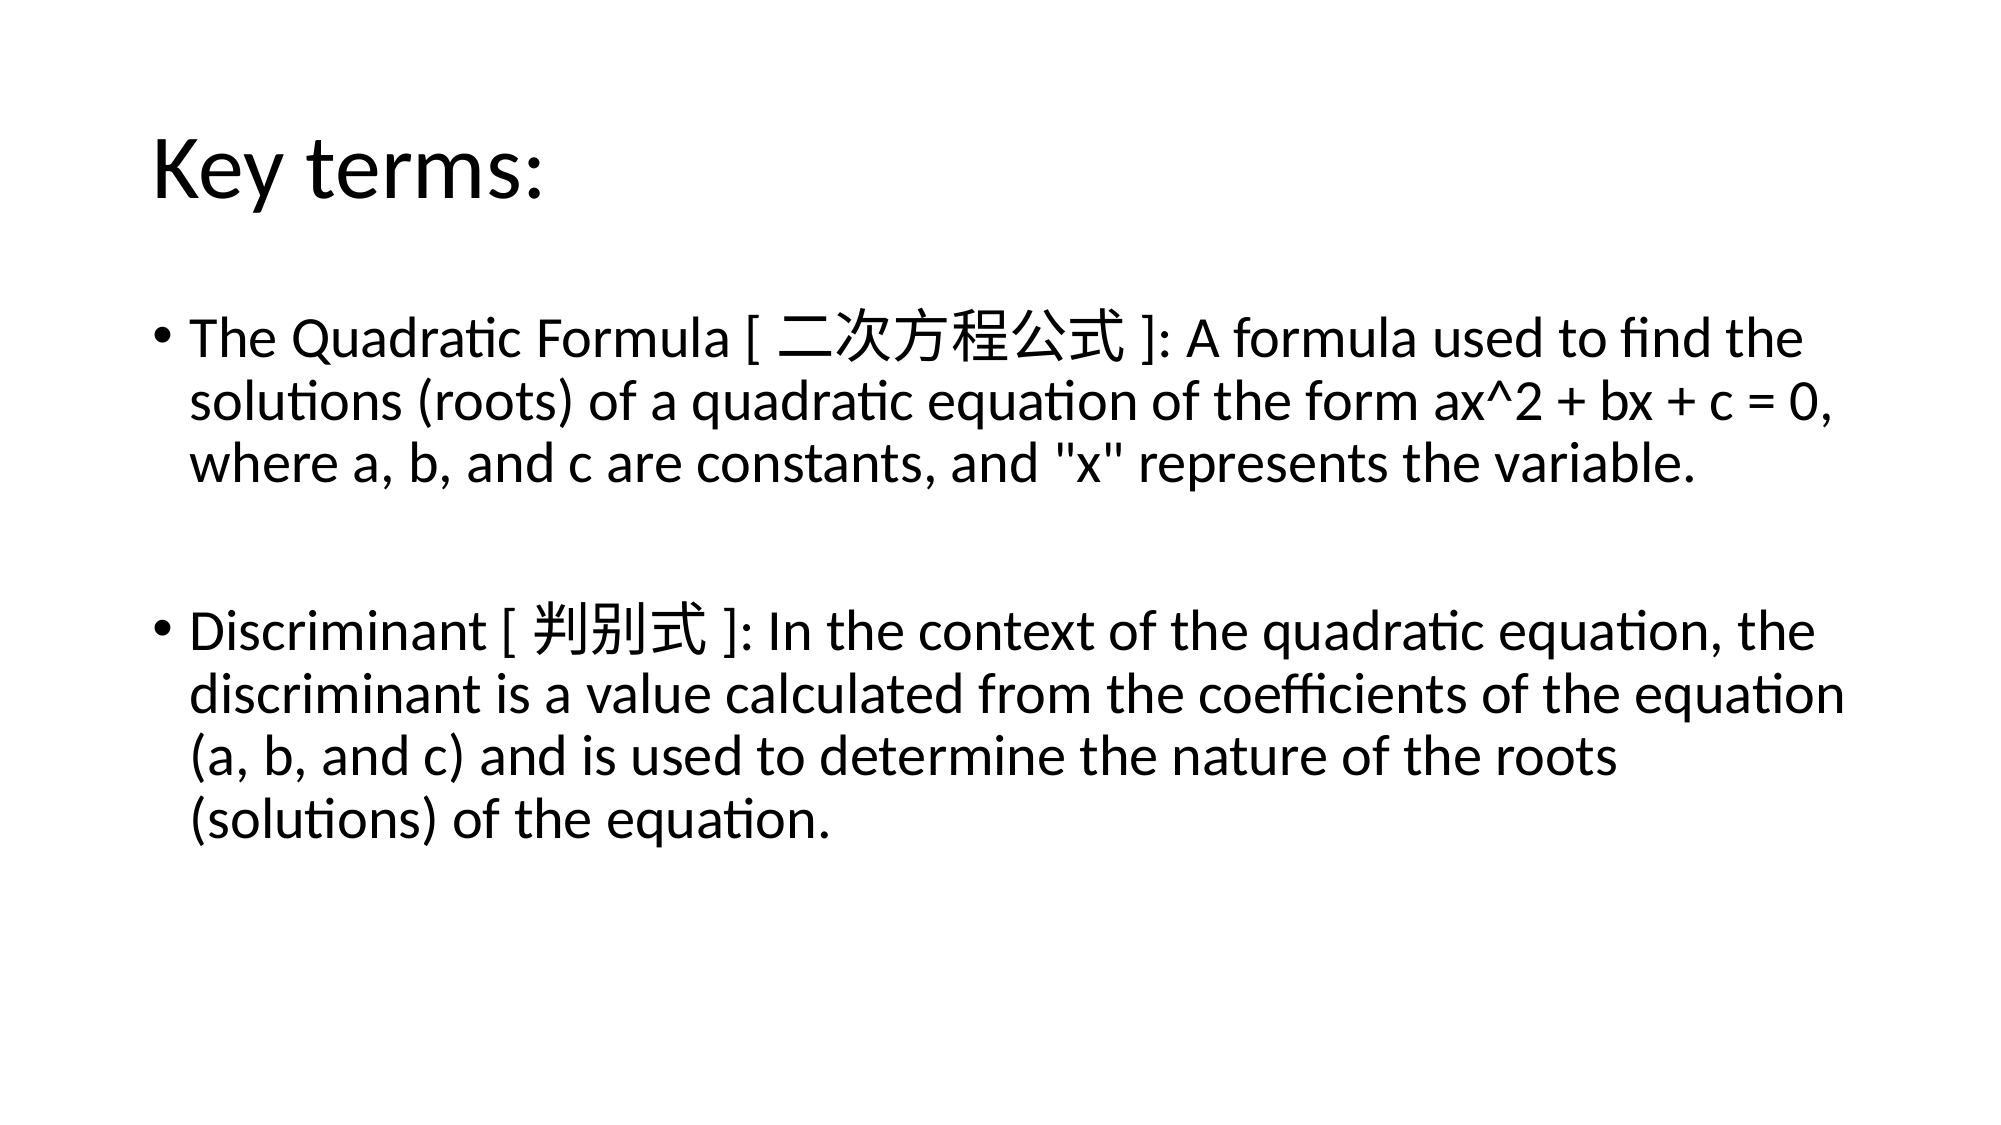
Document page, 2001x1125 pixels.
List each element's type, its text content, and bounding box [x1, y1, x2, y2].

title Key terms: [137, 59, 1863, 278]
list The Quadratic Formula [二次方程公式]: A formula used to find the solutions (roots) of a quadratic equation of the form ax^2 + bx + c = 0, where a, b, and c are constants, and "x" represents the variable. Discriminant [判别式]: In the context of the quadratic equation, the discriminant is a value calculated from the coefficients of the equation (a, b, and c) and is used to determine the nature of the roots (solutions) of the equation. [137, 299, 1863, 1014]
